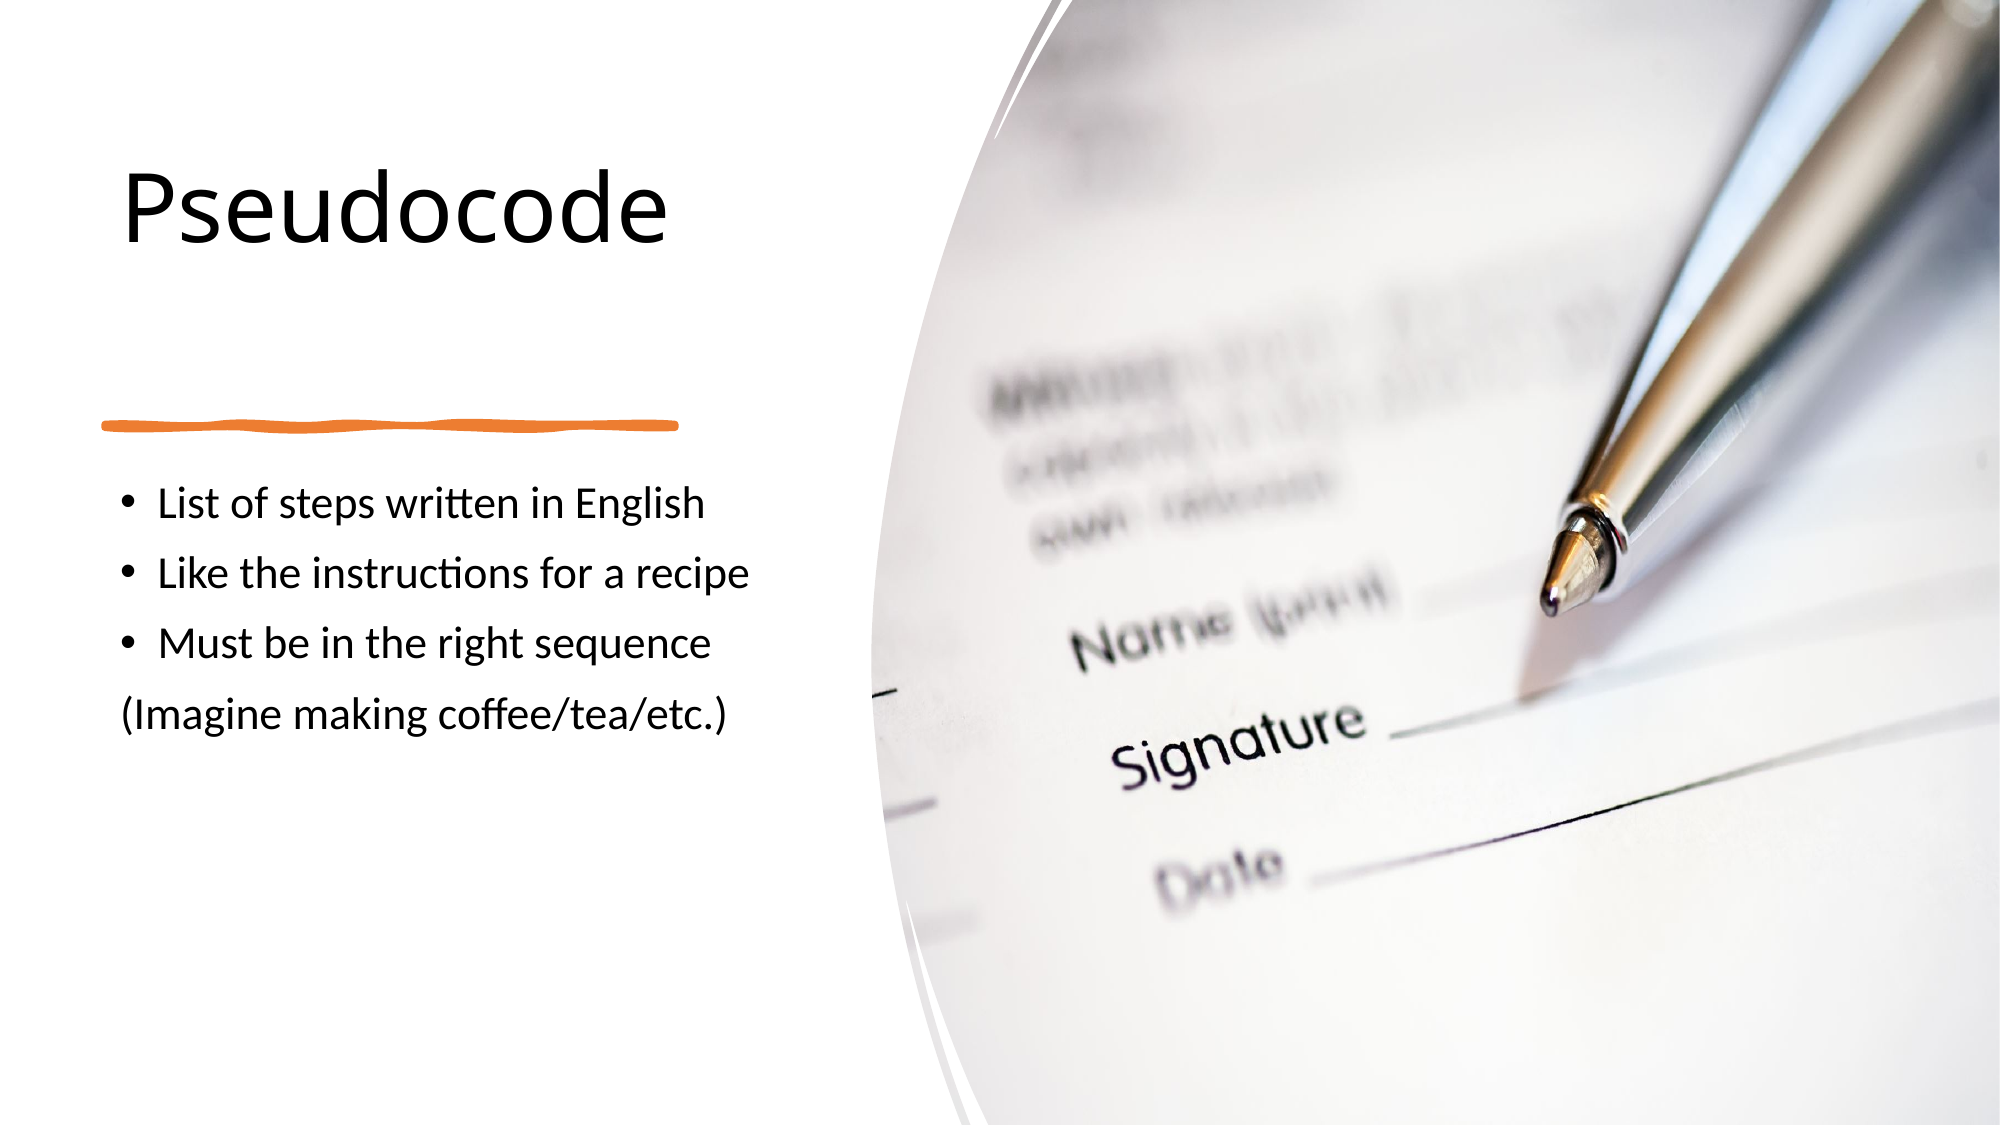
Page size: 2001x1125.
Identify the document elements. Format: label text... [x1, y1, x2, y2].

picture [871, 0, 2000, 1125]
text_box [103, 421, 676, 431]
list List of steps written in English Like the instructions for a recipe Must be in the right sequence (Imagine making coffee/tea/etc.) [105, 471, 802, 1016]
title Pseudocode [105, 53, 822, 375]
text_box [0, 0, 871, 1125]
